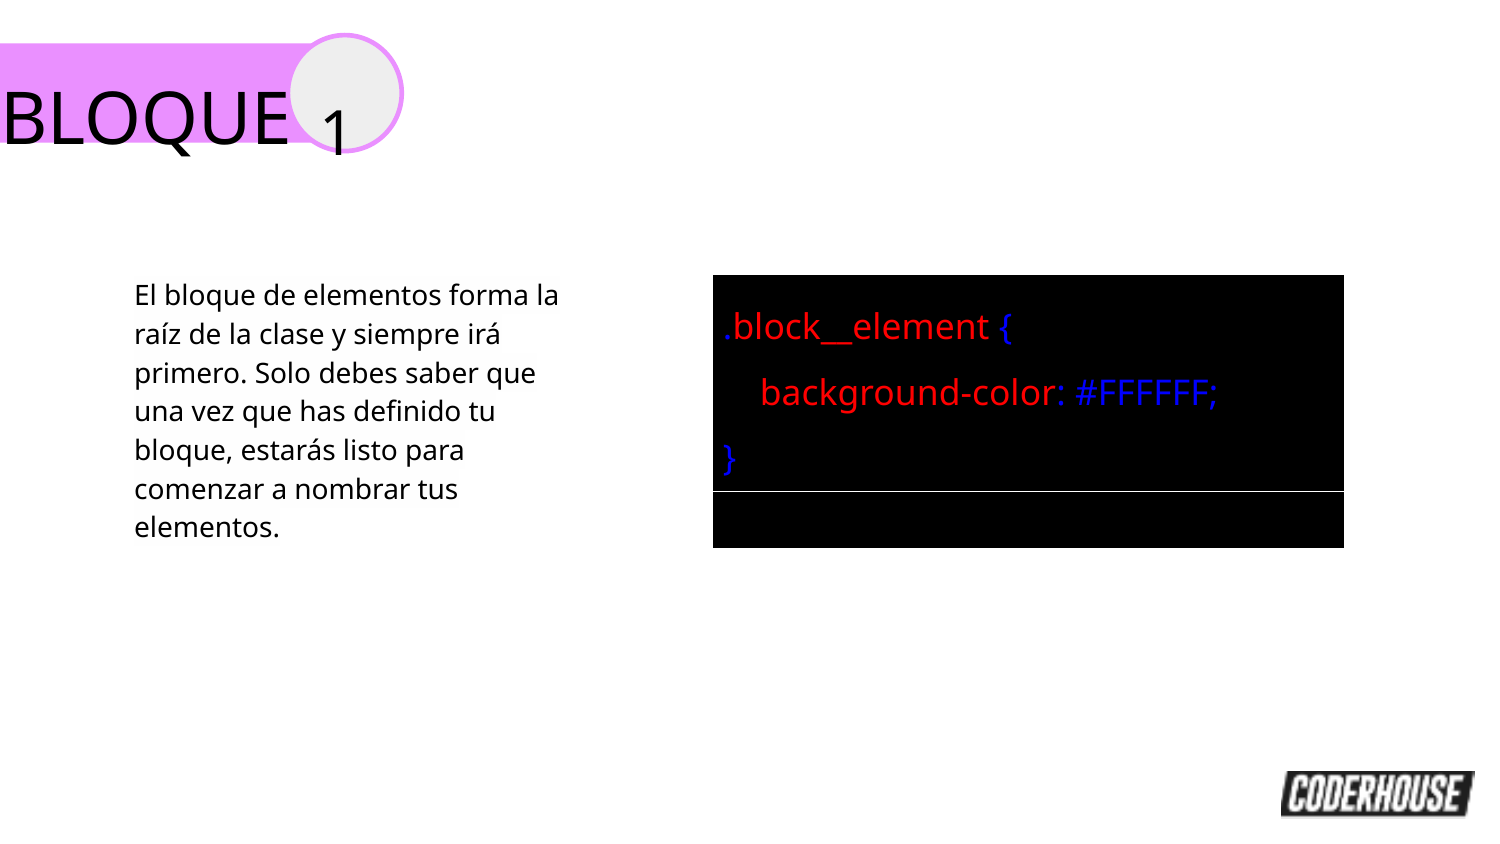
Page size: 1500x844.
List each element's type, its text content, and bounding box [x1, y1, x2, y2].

text_box El bloque de elementos forma la raíz de la clase y siempre irá primero. Solo debes saber que una vez que has definido tu bloque, estarás listo para comenzar a nombrar tus elementos. [119, 257, 580, 462]
text_box BLOQUE [0, 43, 314, 143]
picture [1281, 771, 1476, 819]
table_cell [713, 492, 1344, 548]
text_box 1 [287, 35, 402, 152]
table_header .block__element { background-color: #FFFFFF; } [713, 275, 1344, 491]
